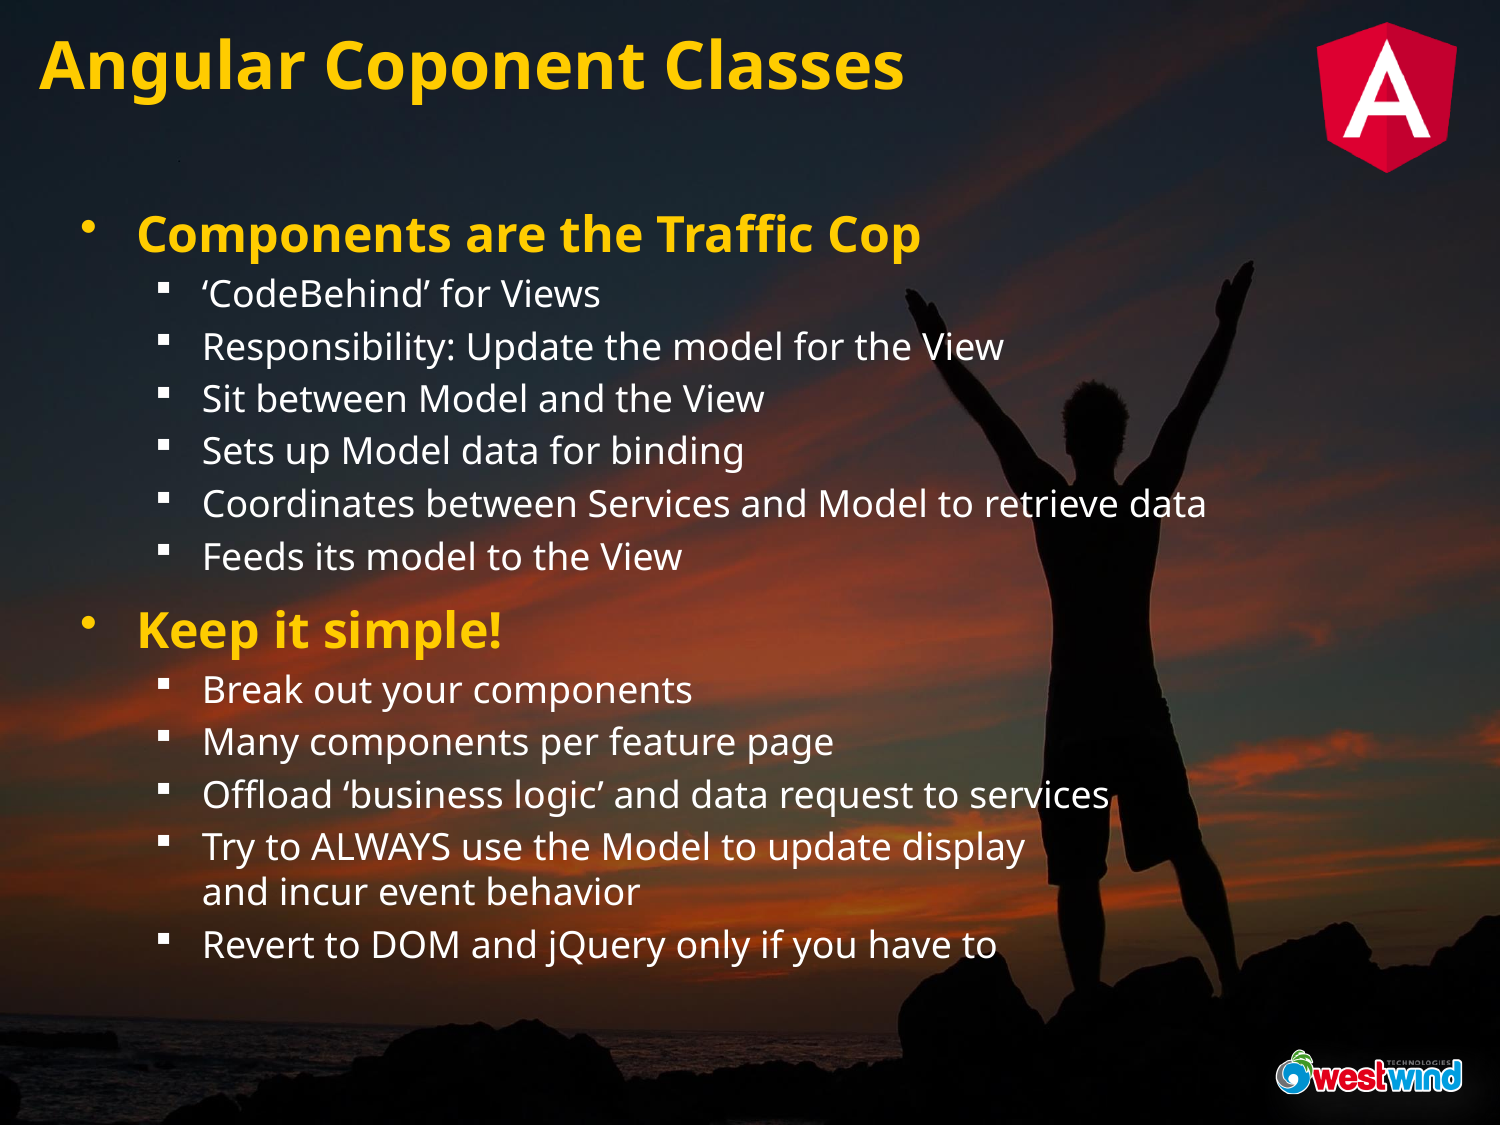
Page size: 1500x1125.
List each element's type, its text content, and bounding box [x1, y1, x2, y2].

picture [0, 0, 1500, 1125]
list Components are the Traffic Cop ‘CodeBehind’ for Views Responsibility: Update the model for the View Sit between Model and the View Sets up Model data for binding Coordinates between Services and Model to retrieve data Feeds its model to the View Keep it simple! Break out your components Many components per feature page Offload ‘business logic’ and data request to services Try to ALWAYS use the Model to update display and incur event behavior Revert to DOM and jQuery only if you have to [50, 187, 1463, 1025]
title Angular Coponent Classes [24, 24, 1287, 100]
